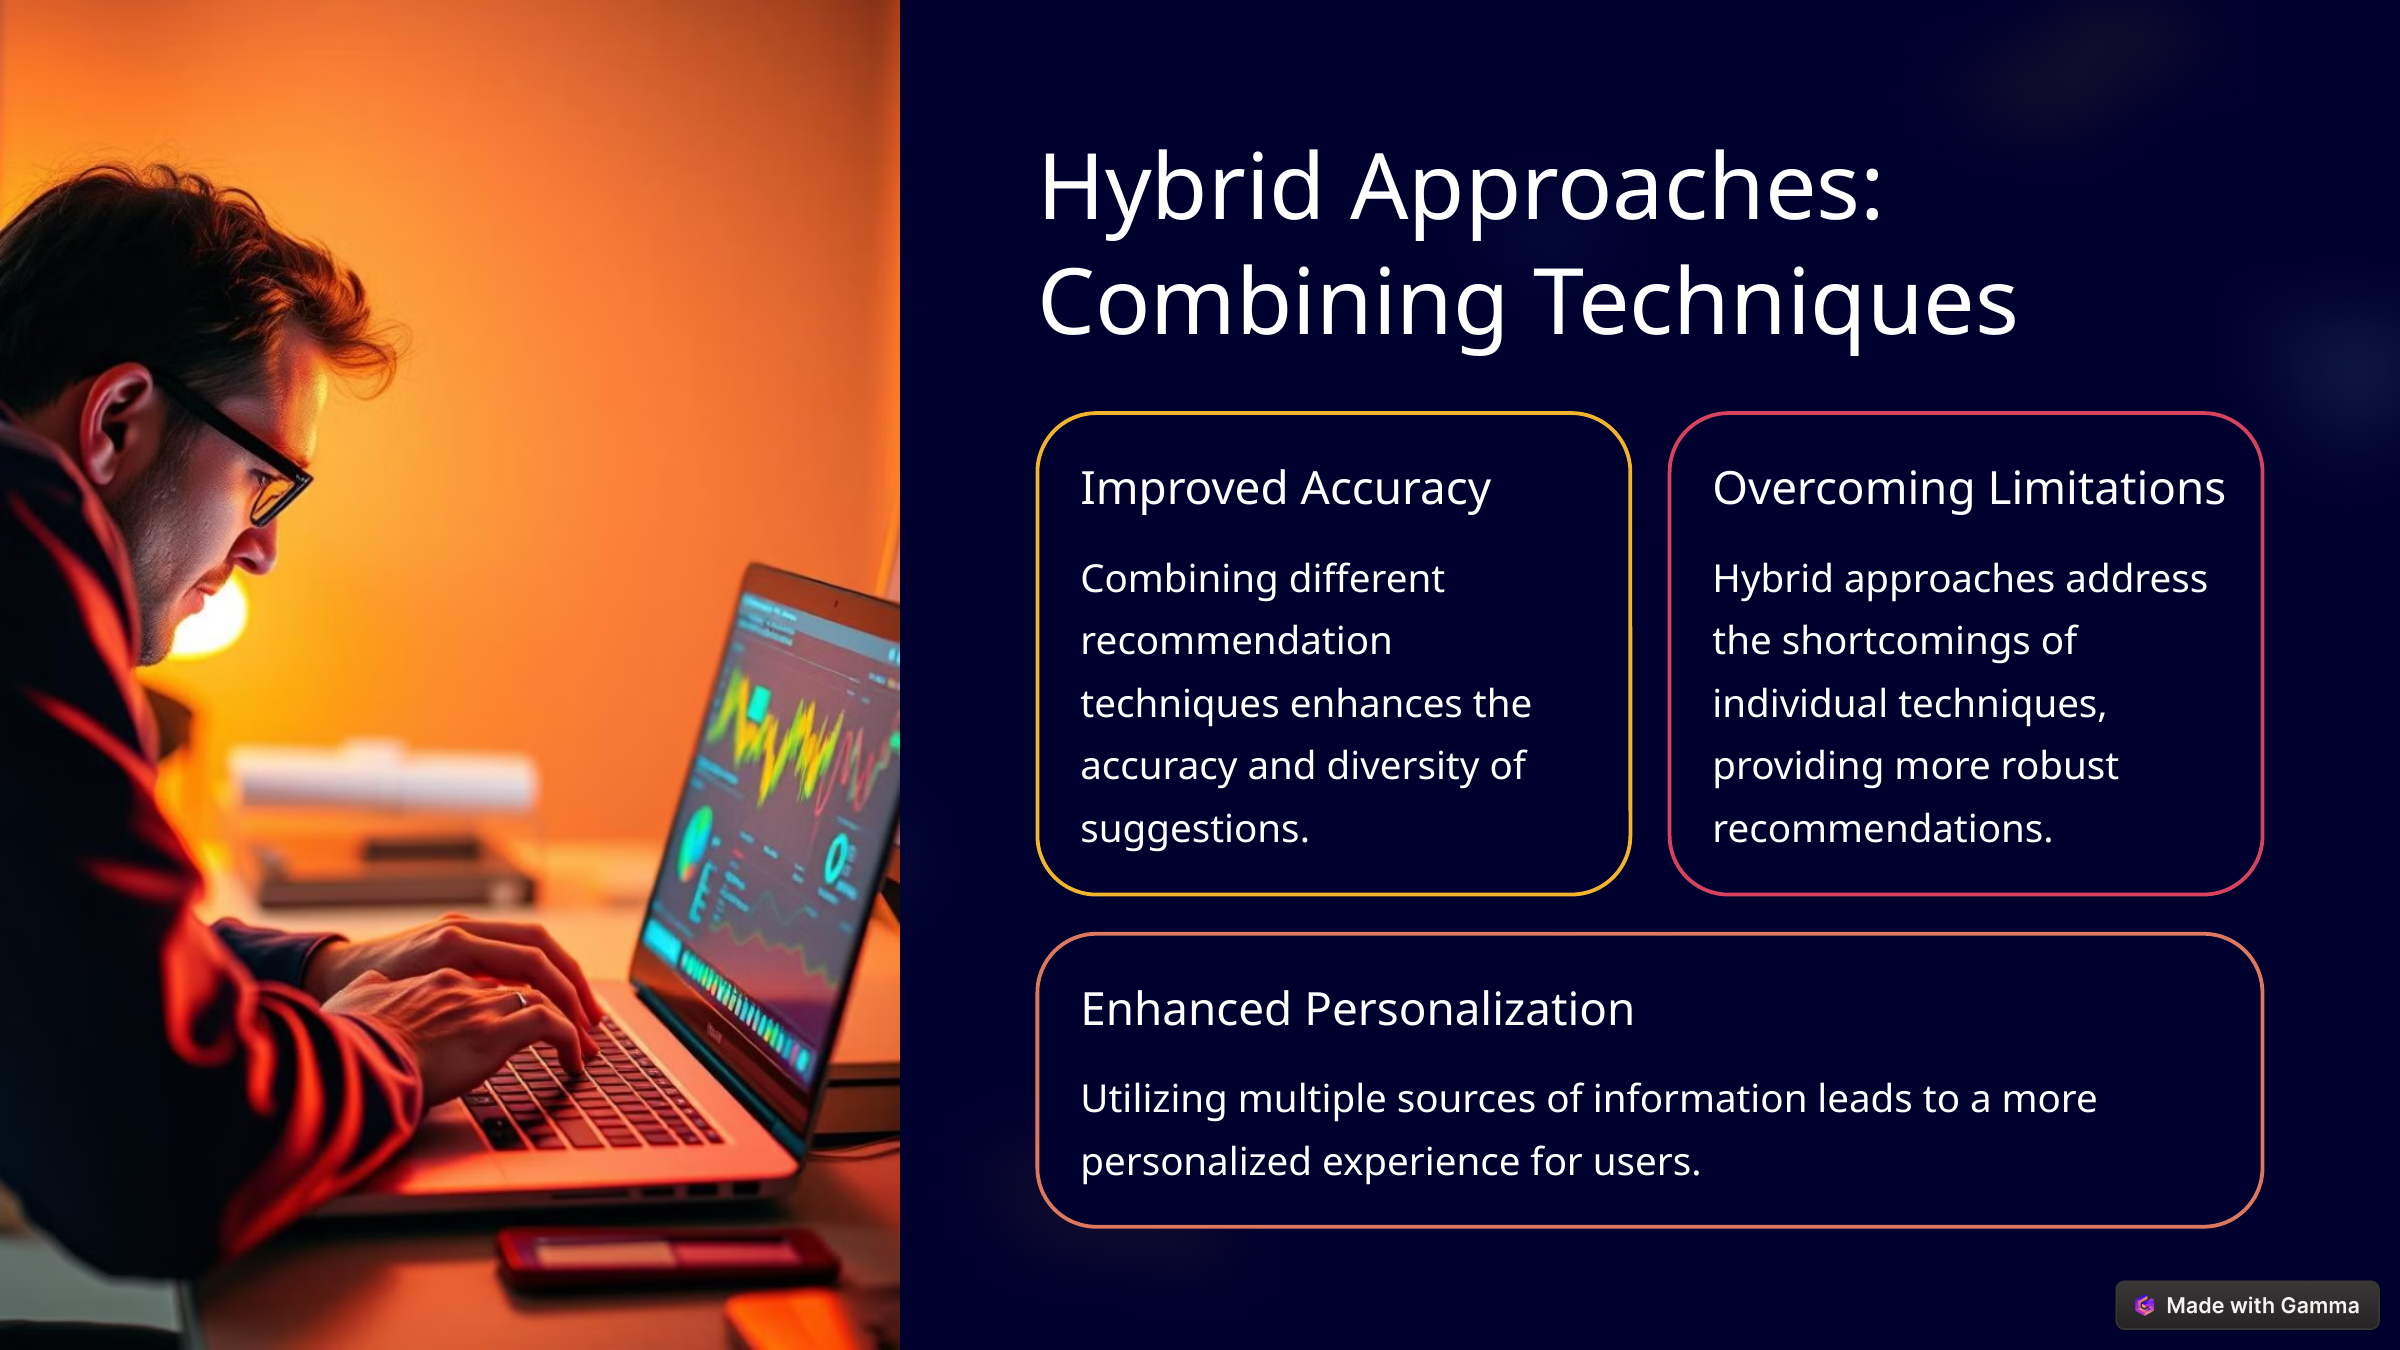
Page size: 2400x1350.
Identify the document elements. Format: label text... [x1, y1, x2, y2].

picture [0, 0, 900, 1350]
text_box Overcoming Limitations [1712, 456, 2212, 514]
text_box Hybrid Approaches: Combining Techniques [1037, 123, 2263, 355]
text_box [1037, 933, 2263, 1227]
text_box Utilizing multiple sources of information leads to a more personalized experience for users. [1080, 1058, 2220, 1184]
text_box Hybrid approaches address the shortcomings of individual techniques, providing more robust recommendations. [1712, 537, 2220, 852]
text_box Improved Accuracy [1080, 456, 1543, 514]
text_box Enhanced Personalization [1080, 976, 1621, 1035]
text_box [1669, 413, 2263, 895]
text_box [1037, 413, 1631, 895]
picture [2106, 1271, 2389, 1339]
text_box Combining different recommendation techniques enhances the accuracy and diversity of suggestions. [1080, 537, 1588, 789]
